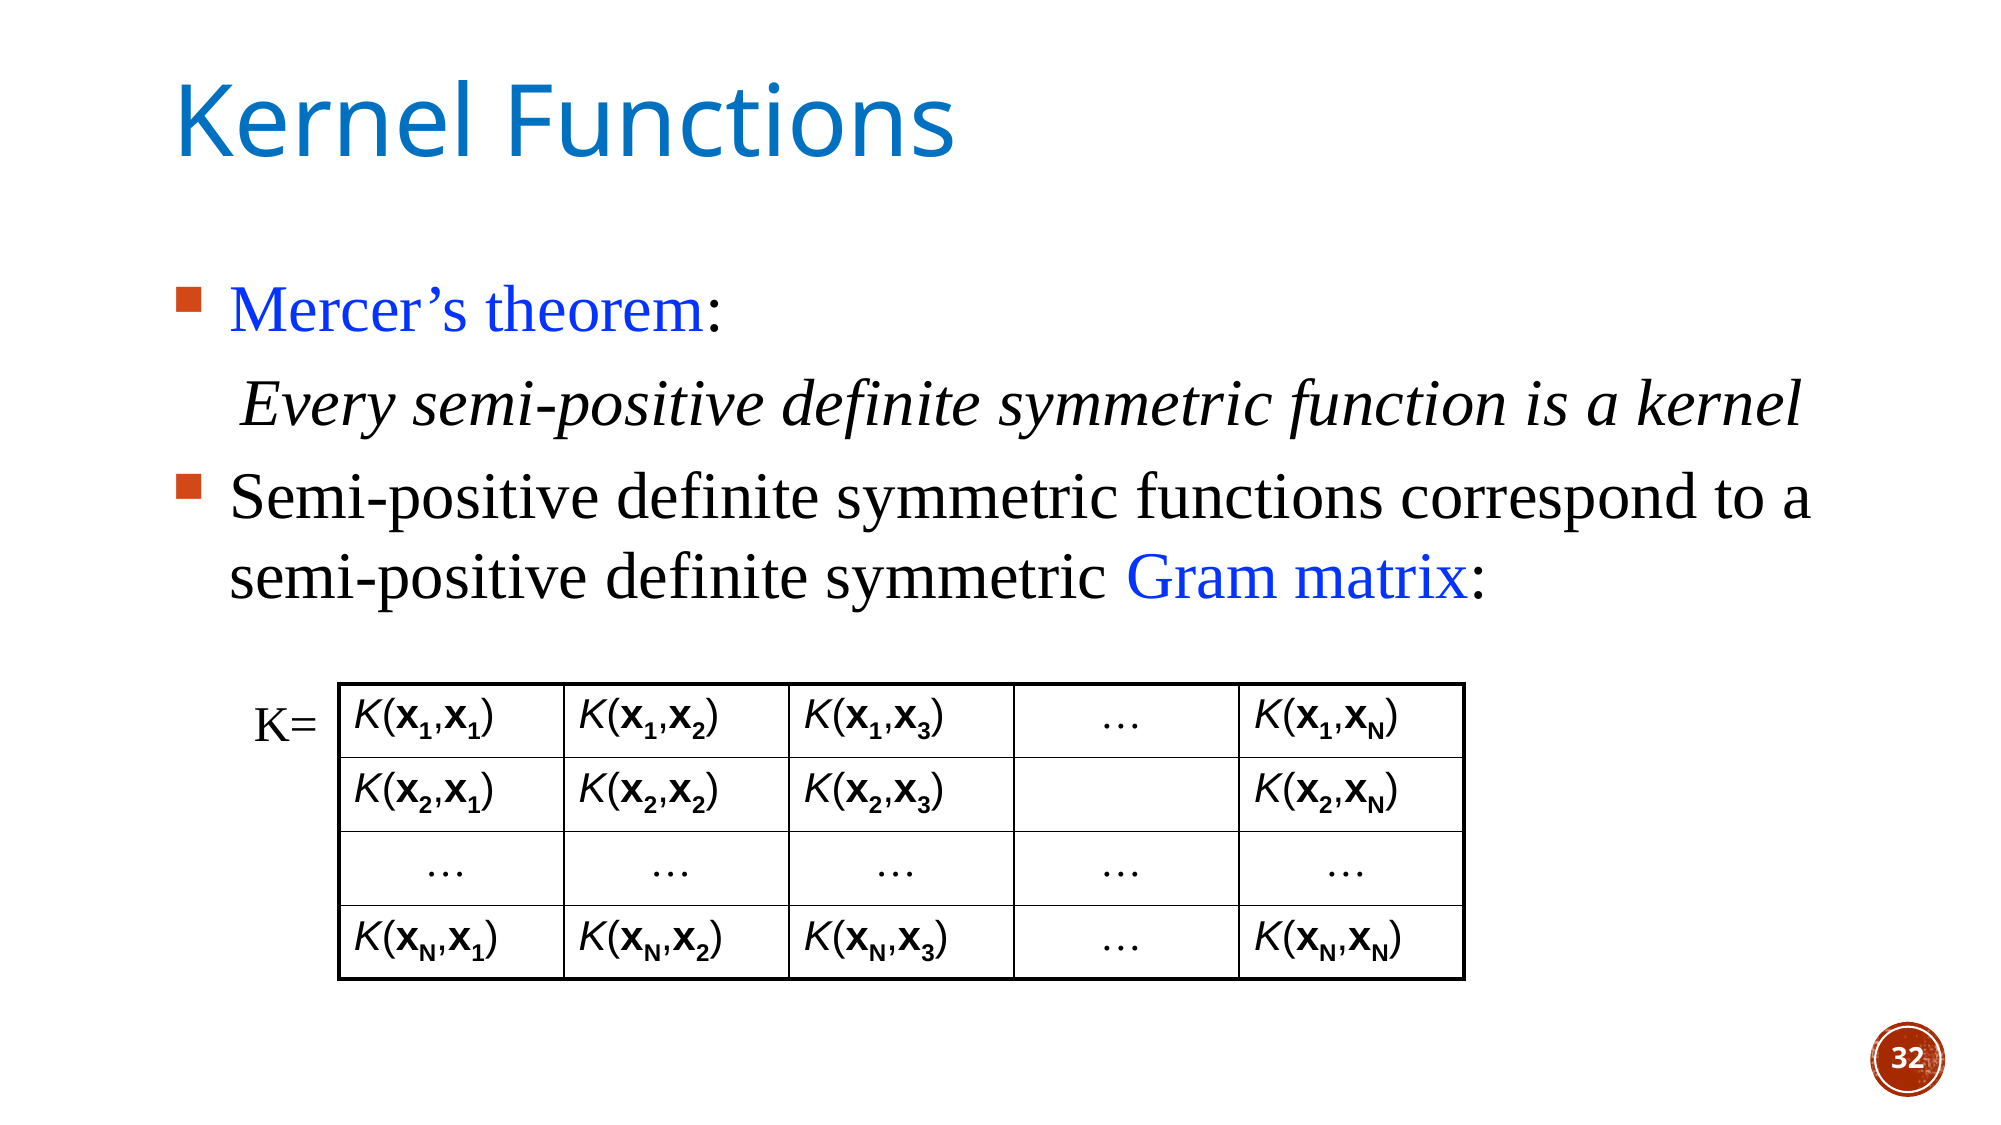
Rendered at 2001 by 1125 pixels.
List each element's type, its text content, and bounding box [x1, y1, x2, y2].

table_cell … [1015, 832, 1238, 905]
text_box Mercer’s theorem: Every semi-positive definite symmetric function is a kernel Semi-positive definite symmetric functions correspond to a semi-positive definite symmetric Gram matrix: [158, 257, 1889, 1000]
table_header … [1015, 686, 1238, 757]
table_header K(x1,x1) [399, 686, 563, 757]
table_cell … [341, 832, 563, 905]
table_cell … [1240, 832, 1462, 905]
slide_number 32 [1855, 1028, 1961, 1089]
table_header K(x1,x2) [565, 686, 788, 757]
table_cell … [1015, 906, 1238, 977]
table_header K(x1,xN) [1240, 686, 1462, 757]
table_cell K(xN,x1) [341, 906, 563, 977]
table_cell … [565, 832, 788, 905]
table_header K(x1,x3) [790, 686, 1013, 757]
text_box Kernel Functions [157, 62, 1663, 225]
table_cell K(xN,xN) [1240, 906, 1462, 977]
table_cell K(xN,x2) [565, 906, 788, 977]
text_box K= [239, 683, 399, 759]
table_cell … [790, 832, 1013, 905]
table_cell K(x2,x2) [565, 758, 788, 831]
table_cell K(xN,x3) [790, 906, 1013, 977]
table_cell [1015, 758, 1238, 831]
table_cell K(x2,xN) [1240, 758, 1462, 831]
table_cell K(x2,x3) [790, 758, 1013, 831]
table_cell K(x2,x1) [341, 758, 563, 831]
